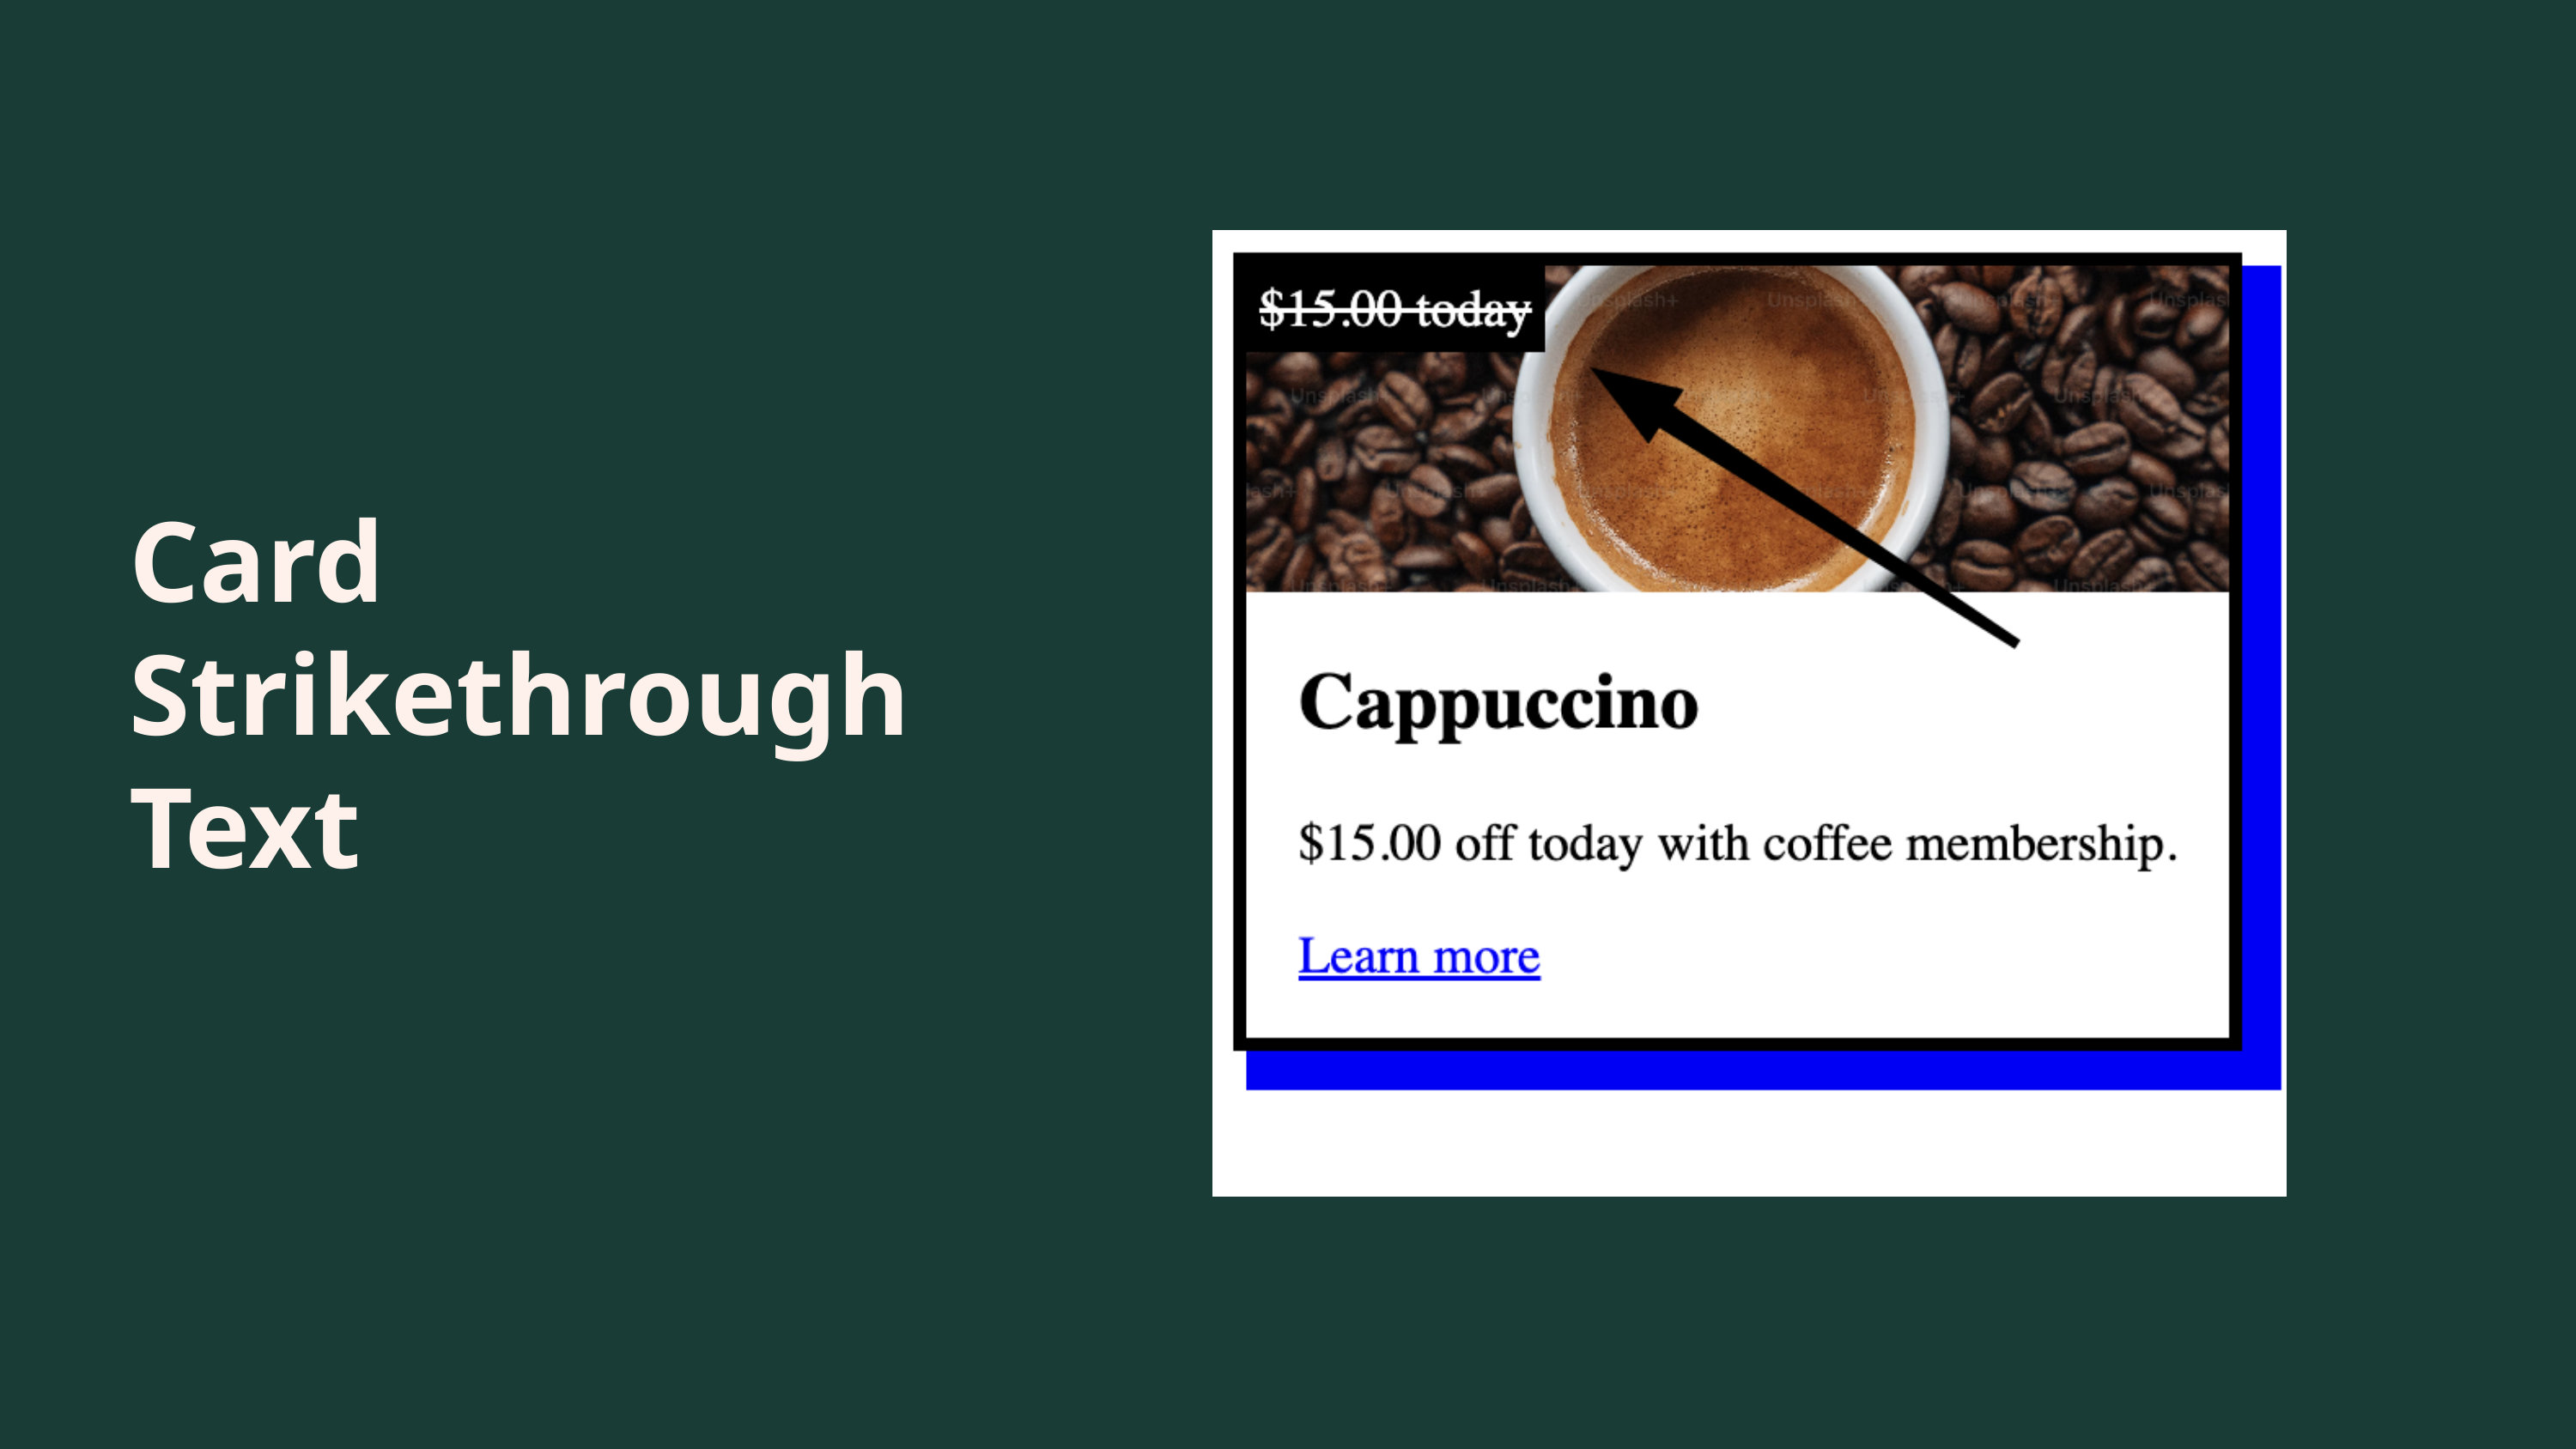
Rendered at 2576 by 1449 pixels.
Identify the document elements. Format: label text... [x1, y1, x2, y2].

picture [1212, 230, 2287, 1197]
title Card Strikethrough Text [129, 491, 1012, 891]
